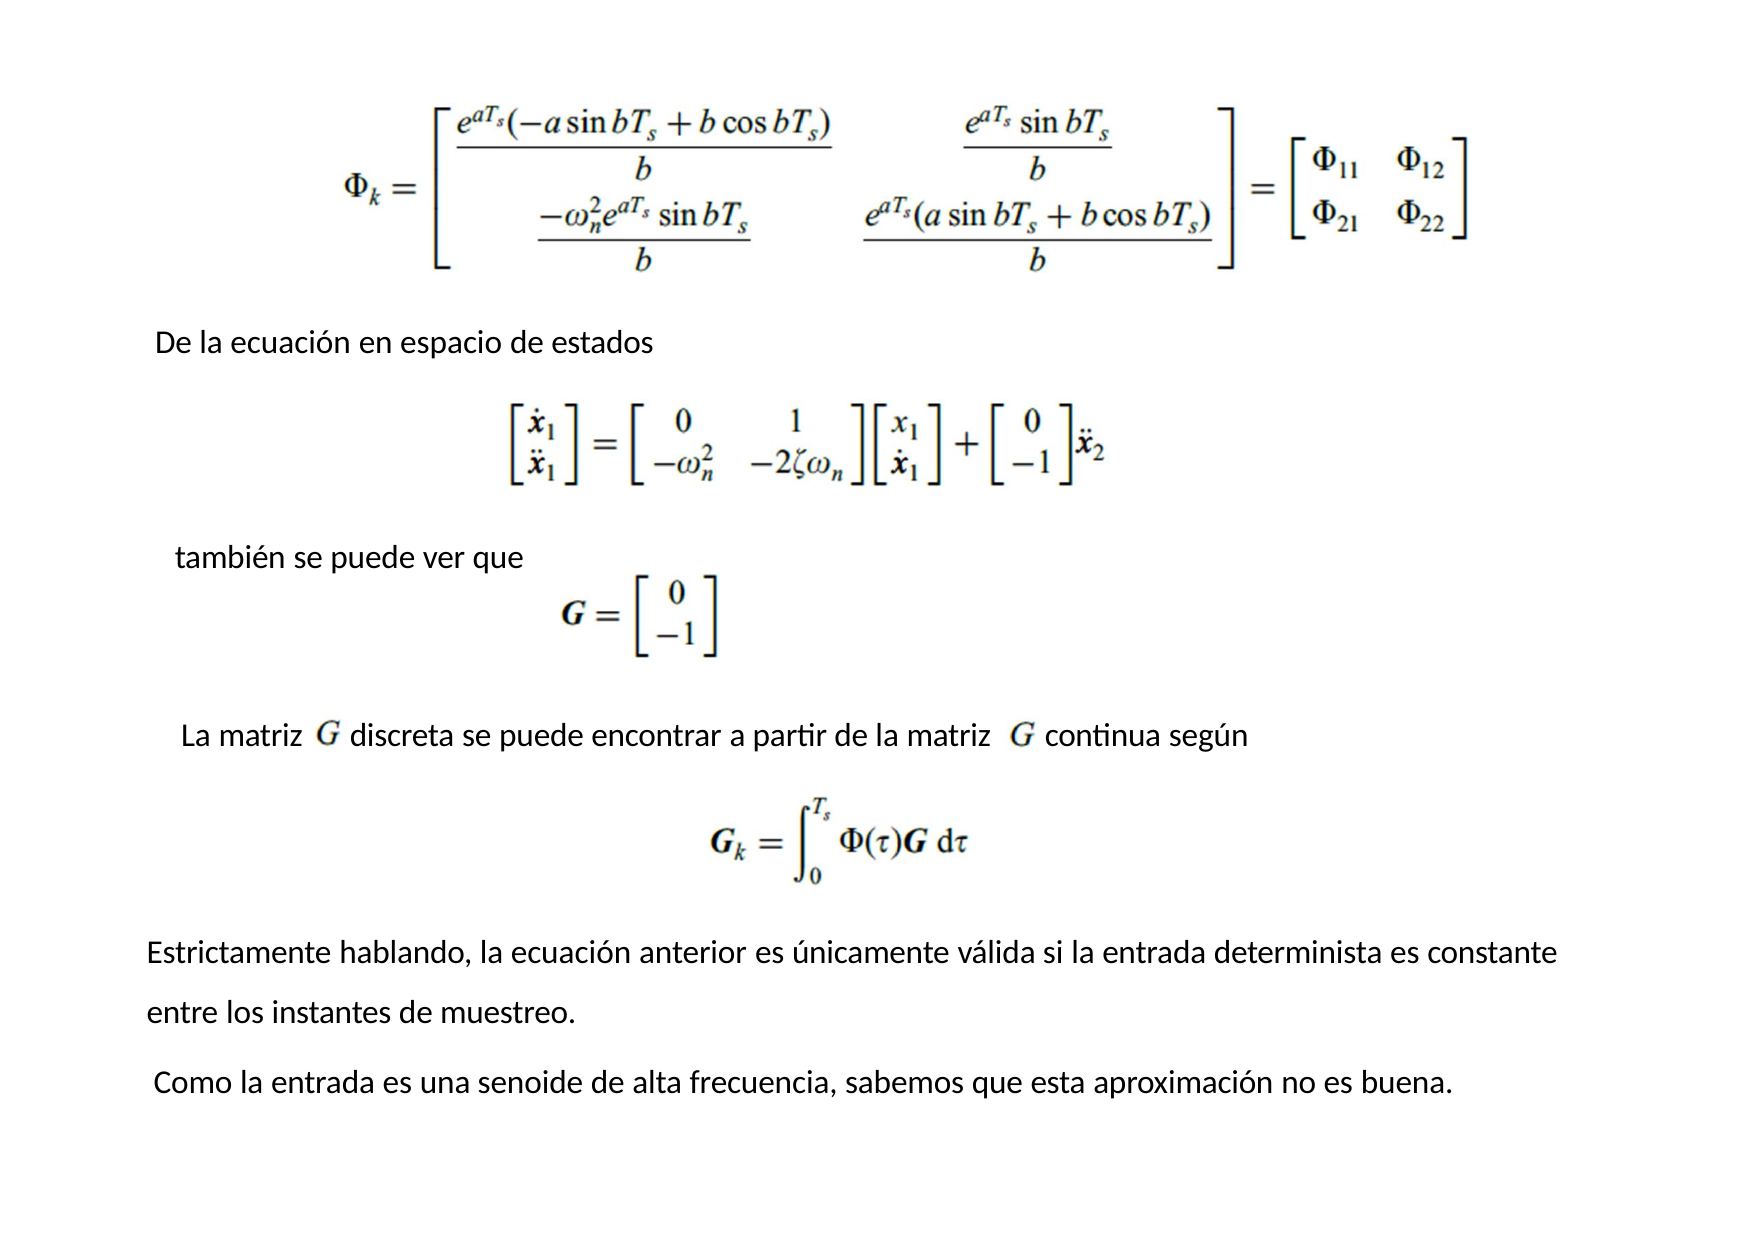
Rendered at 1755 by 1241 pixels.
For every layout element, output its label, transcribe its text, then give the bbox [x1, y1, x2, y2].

text_box La matriz [178, 711, 303, 754]
text_box continua según [1042, 711, 1254, 754]
picture [508, 399, 1110, 488]
text_box discreta se puede encontrar a partir de la matriz [355, 711, 1002, 754]
picture [708, 796, 971, 890]
picture [559, 574, 719, 663]
text_box también se puede ver que [172, 533, 530, 576]
picture [306, 710, 352, 751]
picture [1005, 716, 1039, 751]
text_box Estrictamente hablando, la ecuación anterior es únicamente válida si la entrada determinista es constante entre los instantes de muestreo. Como la entrada es una senoide de alta frecuencia, sabemos que esta aproximación no es buena. [144, 907, 1576, 1101]
picture [338, 103, 1469, 273]
text_box De la ecuación en espacio de estados [153, 317, 659, 360]
